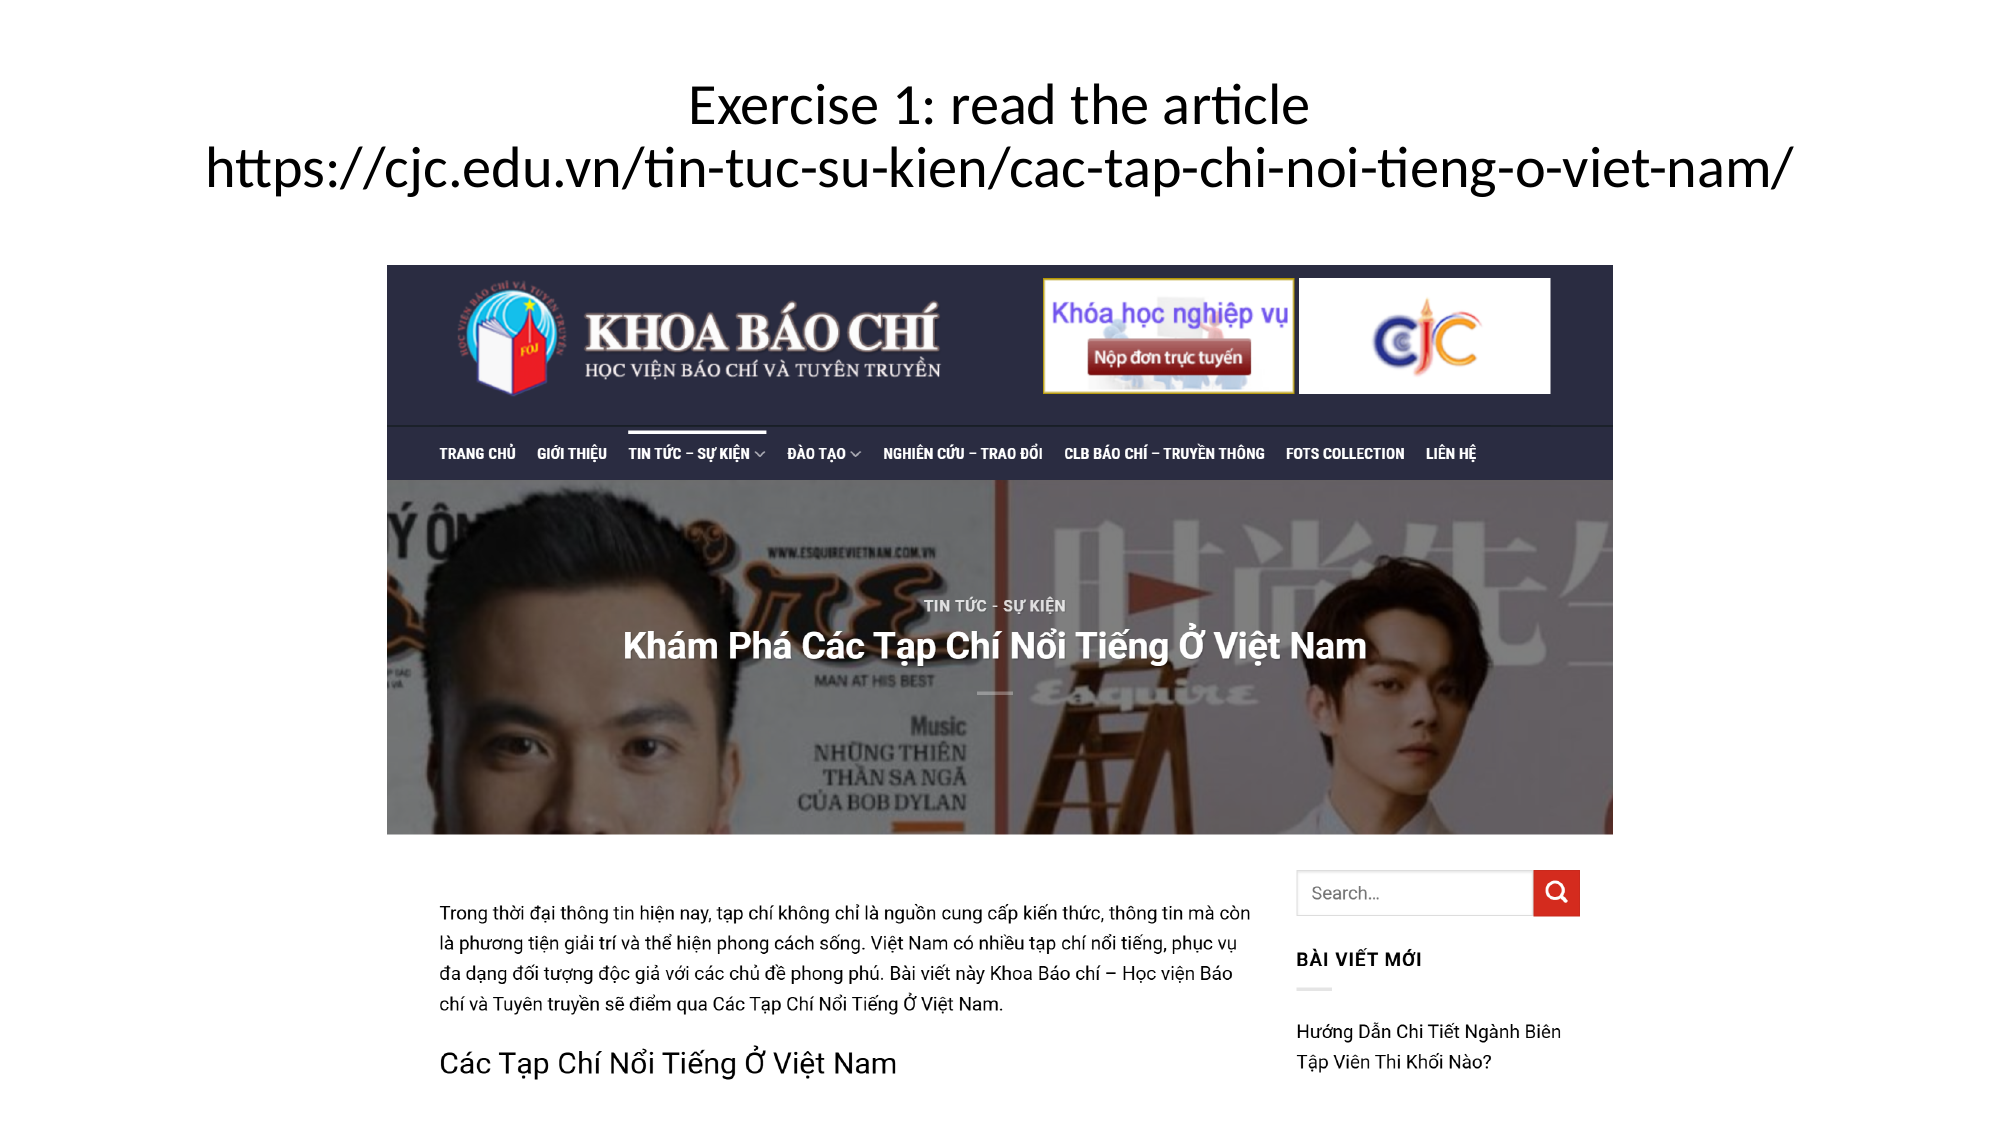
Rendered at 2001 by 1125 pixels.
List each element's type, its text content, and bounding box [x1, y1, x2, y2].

title Exercise 1: read the article https://cjc.edu.vn/tin-tuc-su-kien/cac-tap-chi-noi-tieng-o-viet-nam/ [137, 59, 1863, 216]
picture [387, 265, 1613, 1084]
